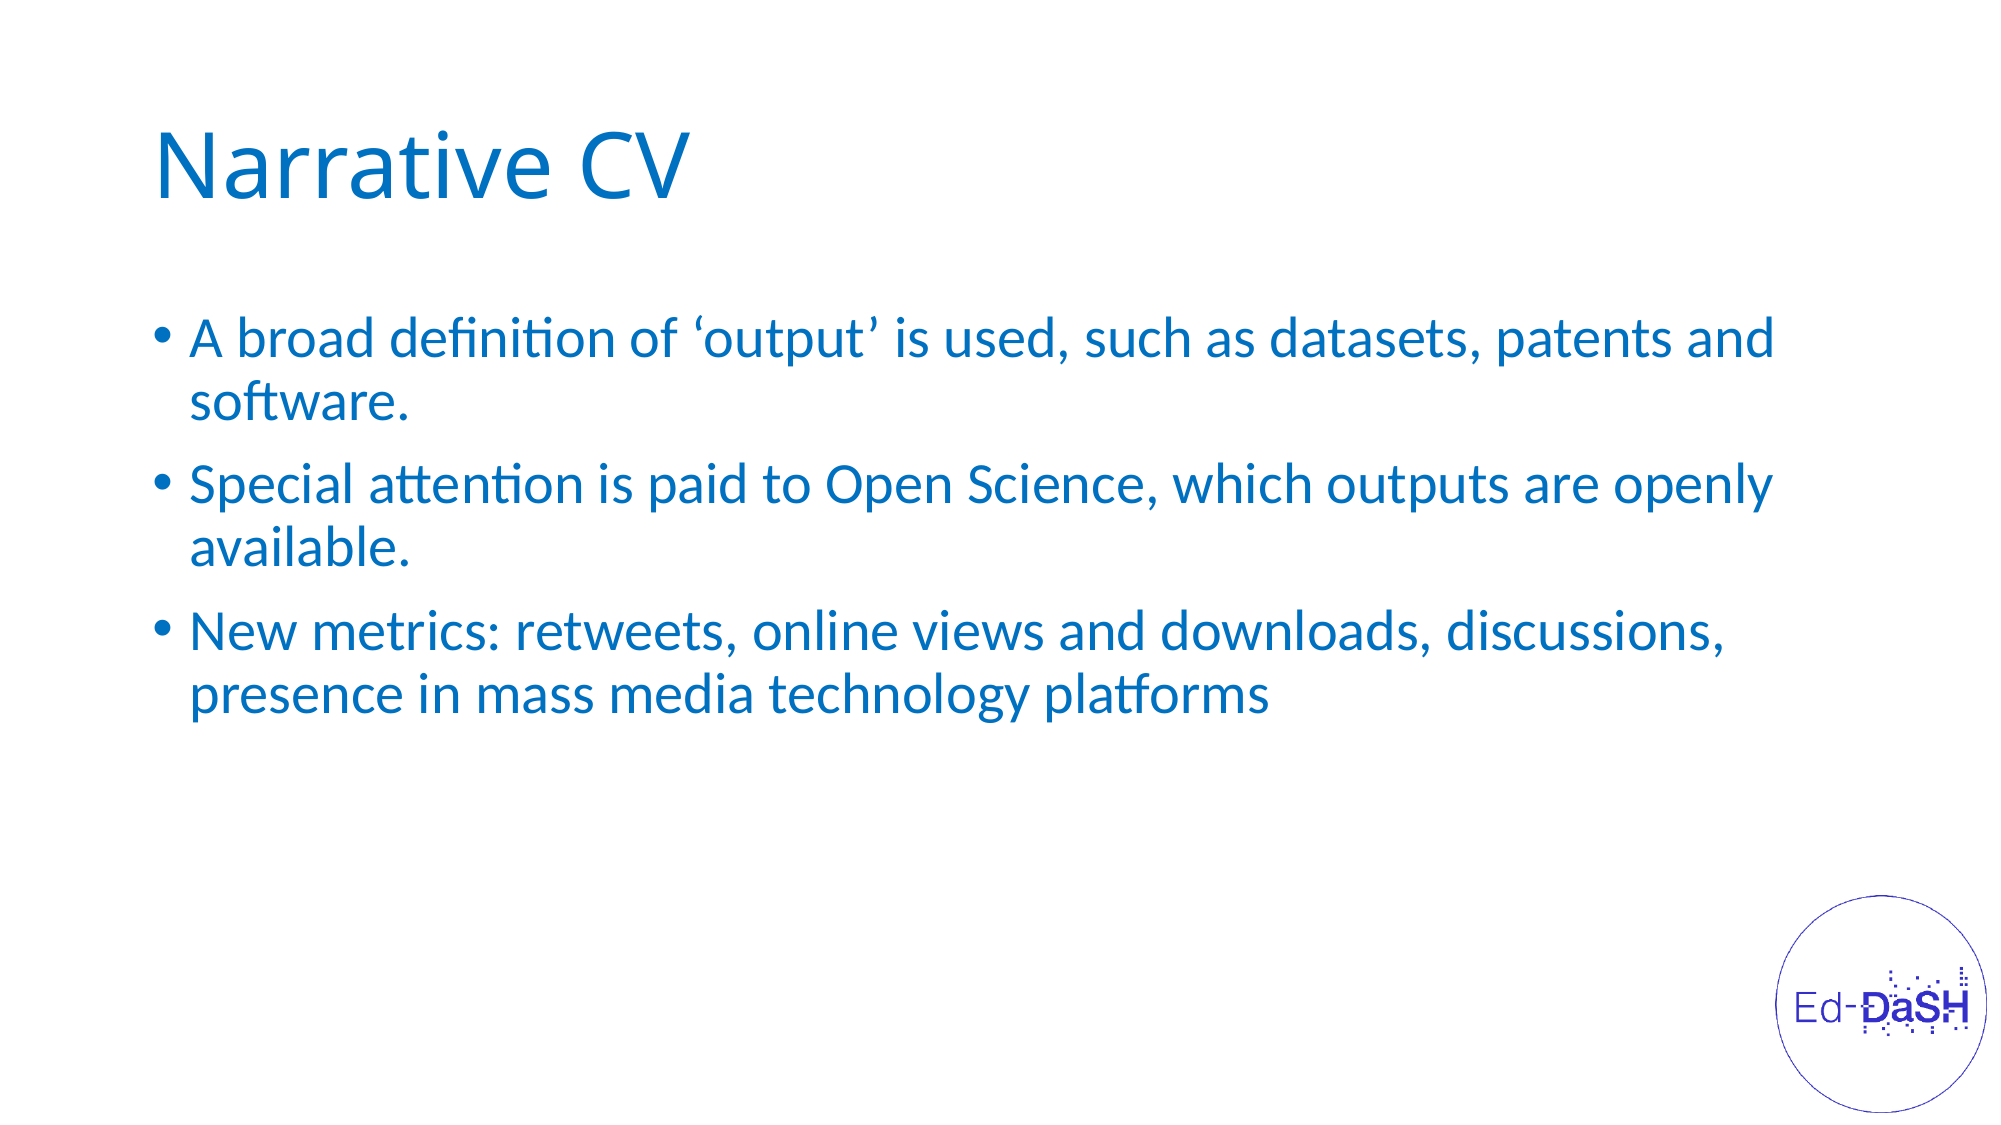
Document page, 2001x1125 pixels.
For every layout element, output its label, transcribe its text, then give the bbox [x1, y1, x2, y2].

title Narrative CV [137, 59, 1863, 278]
picture [1775, 895, 1987, 1113]
list A broad definition of ‘output’ is used, such as datasets, patents and software. Special attention is paid to Open Science, which outputs are openly available. New metrics: retweets, online views and downloads, discussions, presence in mass media technology platforms [137, 299, 1863, 1014]
